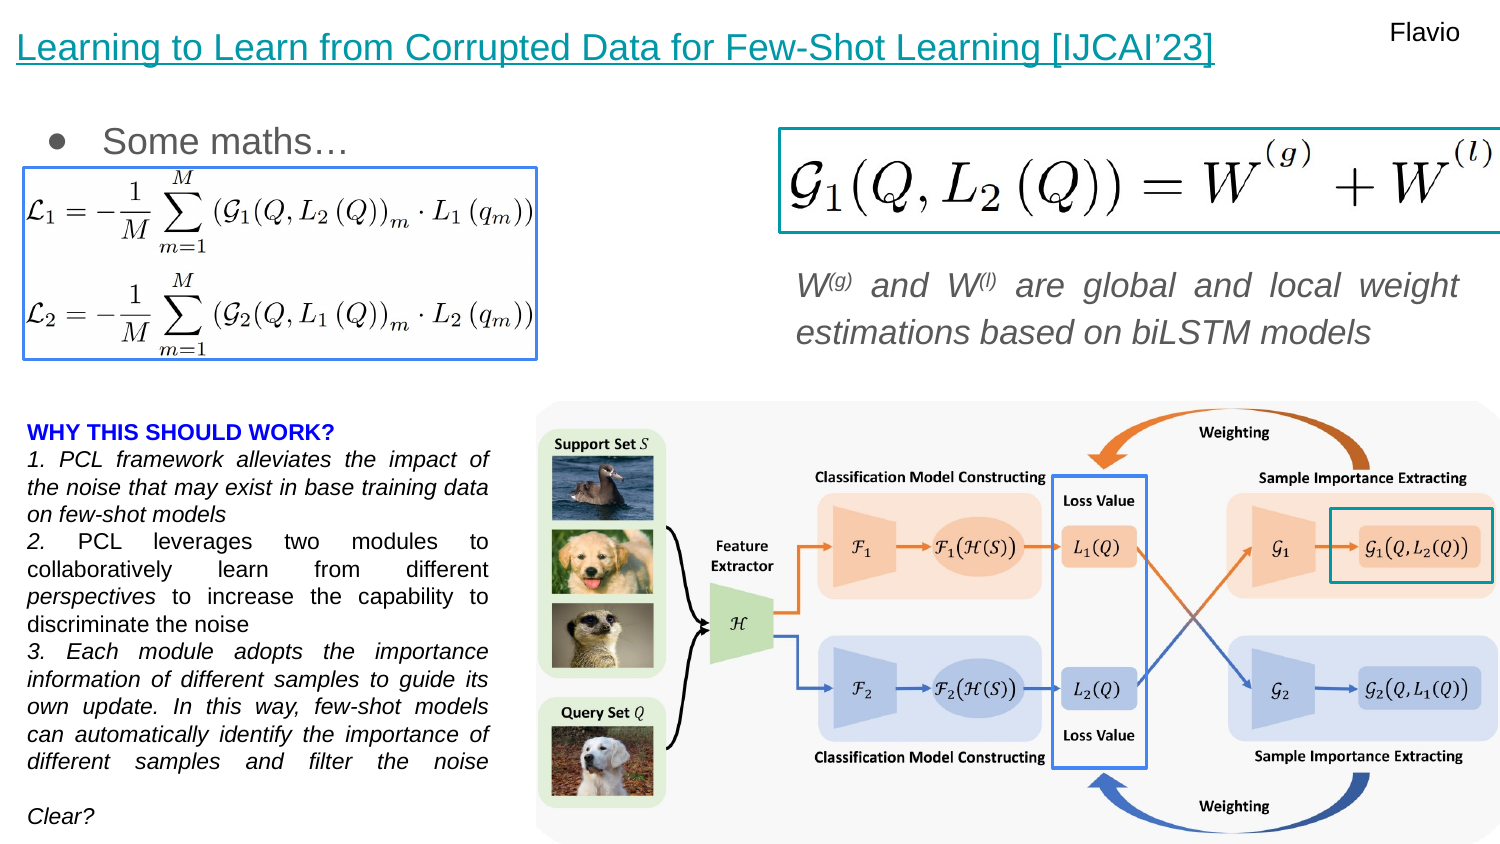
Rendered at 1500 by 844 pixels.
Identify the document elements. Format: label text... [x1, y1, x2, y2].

picture [24, 168, 535, 358]
list Some maths… [12, 94, 1484, 189]
title Learning to Learn from Corrupted Data for Few-Shot Learning [IJCAI’23] [1, 7, 1399, 102]
title Flavio [1350, 0, 1500, 62]
list W(g) and W(l) are global and local weight estimations based on biLSTM models [780, 241, 1493, 368]
text_box WHY THIS SHOULD WORK? 1. PCL framework alleviates the impact of the noise that may exist in base training data on few-shot models 2. PCL leverages two modules to collaboratively learn from different perspectives to increase the capability to discriminate the noise 3. Each module adopts the importance information of different samples to guide its own update. In this way, few-shot models can automatically identify the importance of different samples and filter the noise Clear? [12, 402, 505, 844]
picture [780, 129, 1500, 231]
picture [536, 401, 1500, 844]
